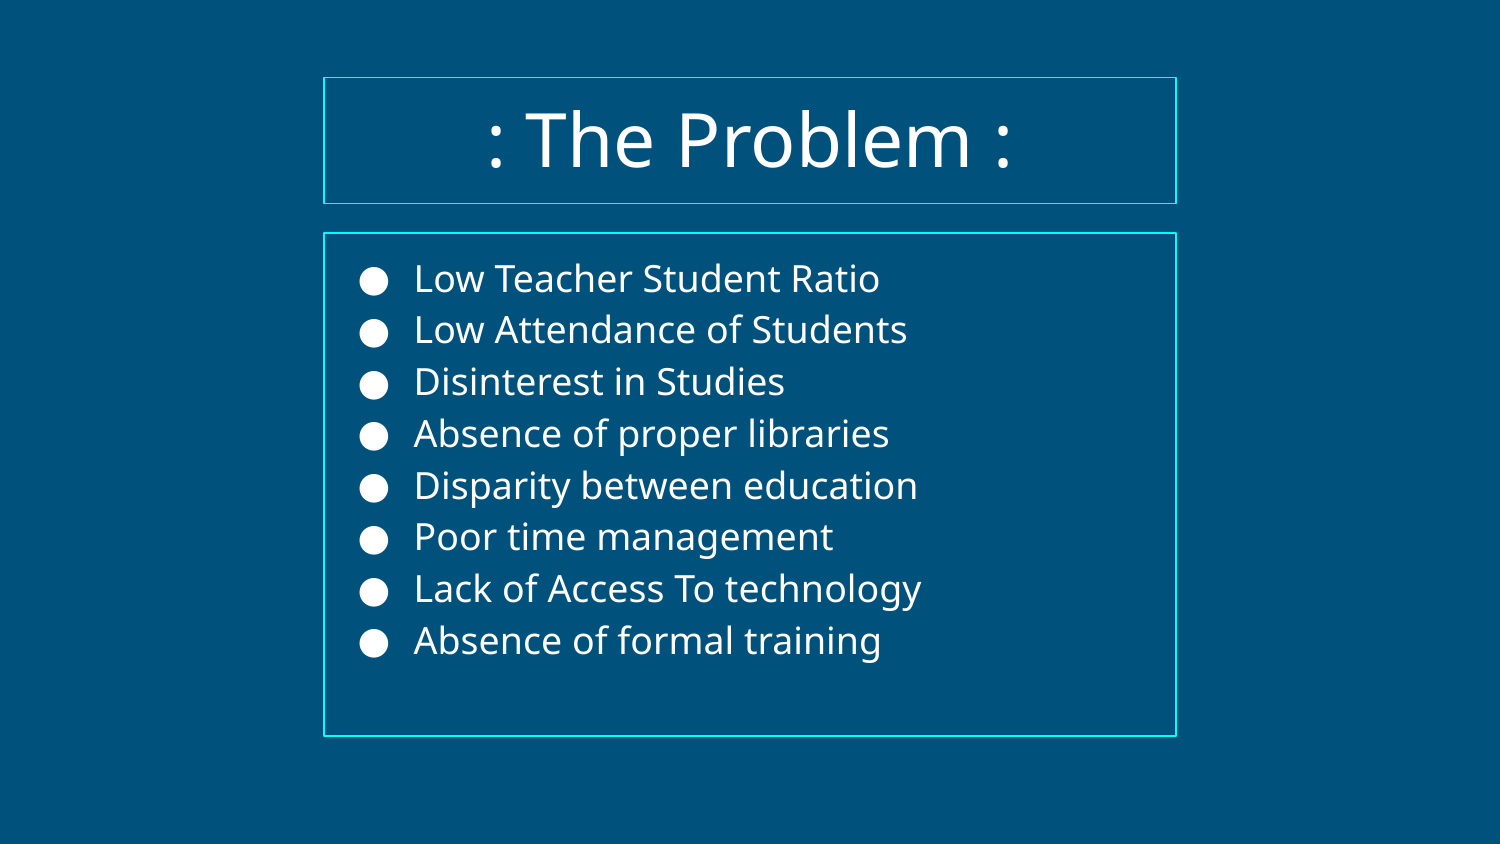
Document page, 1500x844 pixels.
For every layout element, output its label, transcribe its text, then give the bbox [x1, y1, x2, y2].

title : The Problem : [323, 77, 1177, 204]
title Low Teacher Student Ratio Low Attendance of Students Disinterest in Studies Absence of proper libraries Disparity between education Poor time management Lack of Access To technology Absence of formal training [323, 232, 1177, 737]
